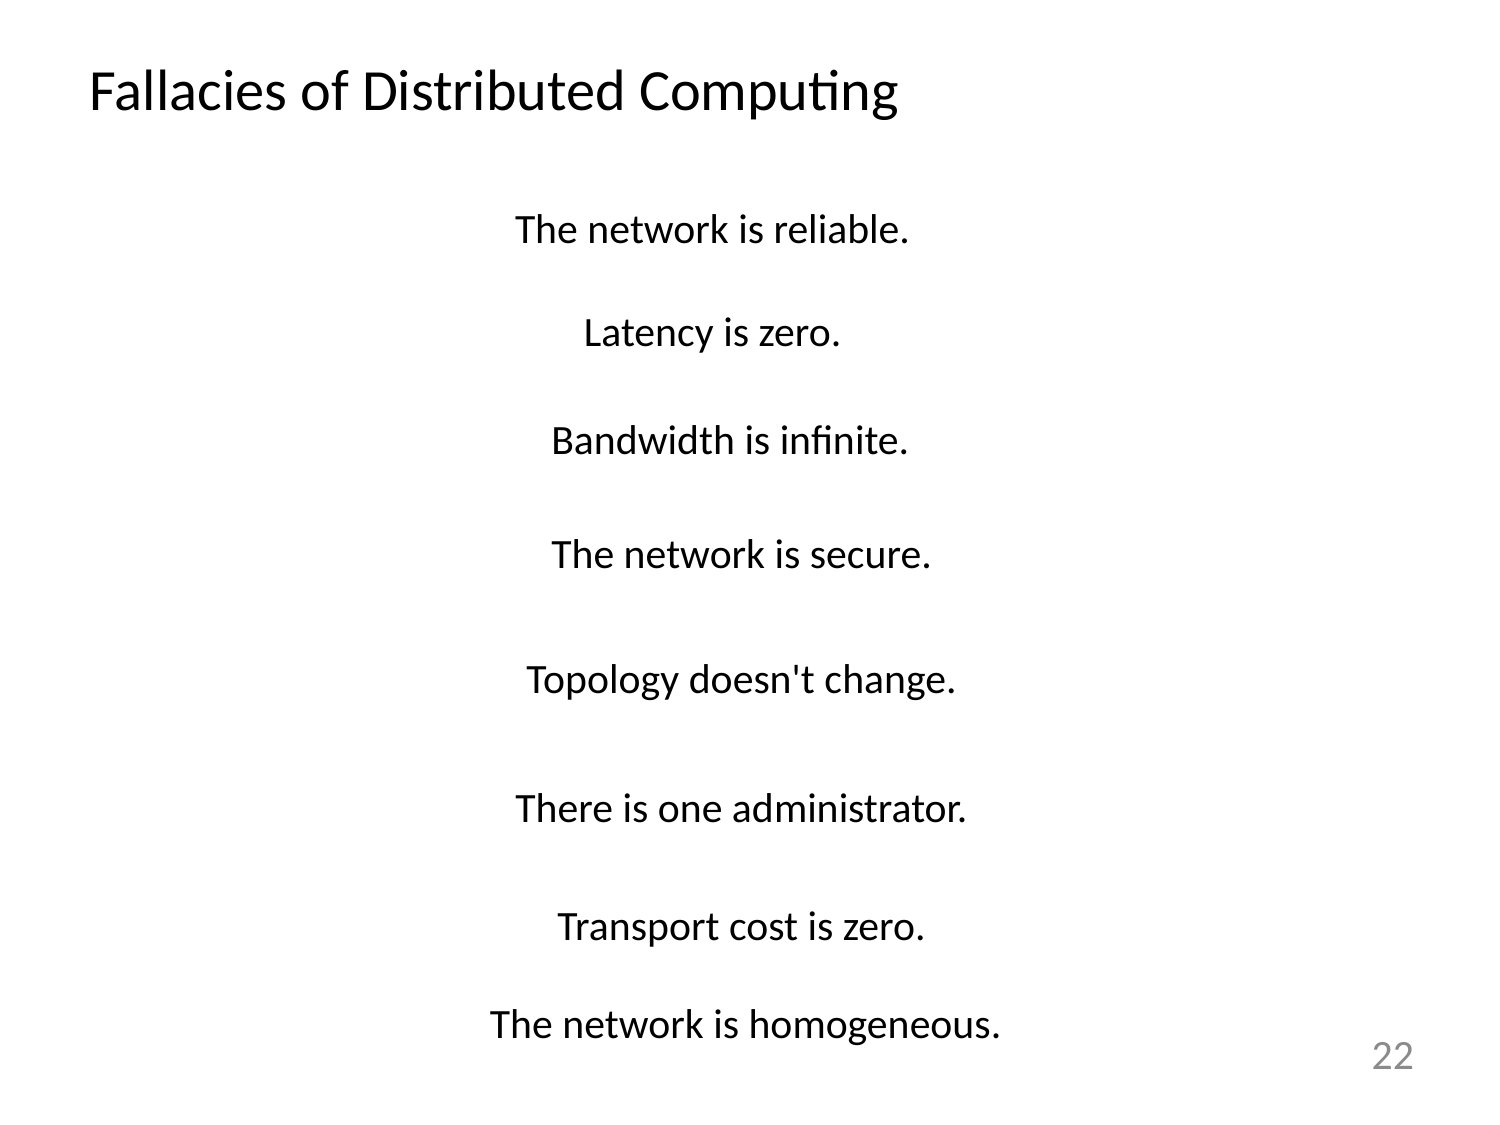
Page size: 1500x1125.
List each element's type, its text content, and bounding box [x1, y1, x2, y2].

text_box Bandwidth is infinite. [536, 404, 925, 470]
text_box Transport cost is zero. [542, 891, 941, 957]
text_box The network is reliable. [500, 194, 926, 260]
text_box The network is secure. [536, 519, 947, 585]
text_box There is one administrator. [500, 773, 983, 838]
slide_number 22 [1079, 1022, 1430, 1083]
text_box Latency is zero. [569, 297, 857, 362]
text_box The network is homogeneous. [475, 989, 1025, 1055]
text_box Fallacies of Distributed Computing [75, 45, 1400, 134]
text_box Topology doesn't change. [511, 644, 972, 710]
